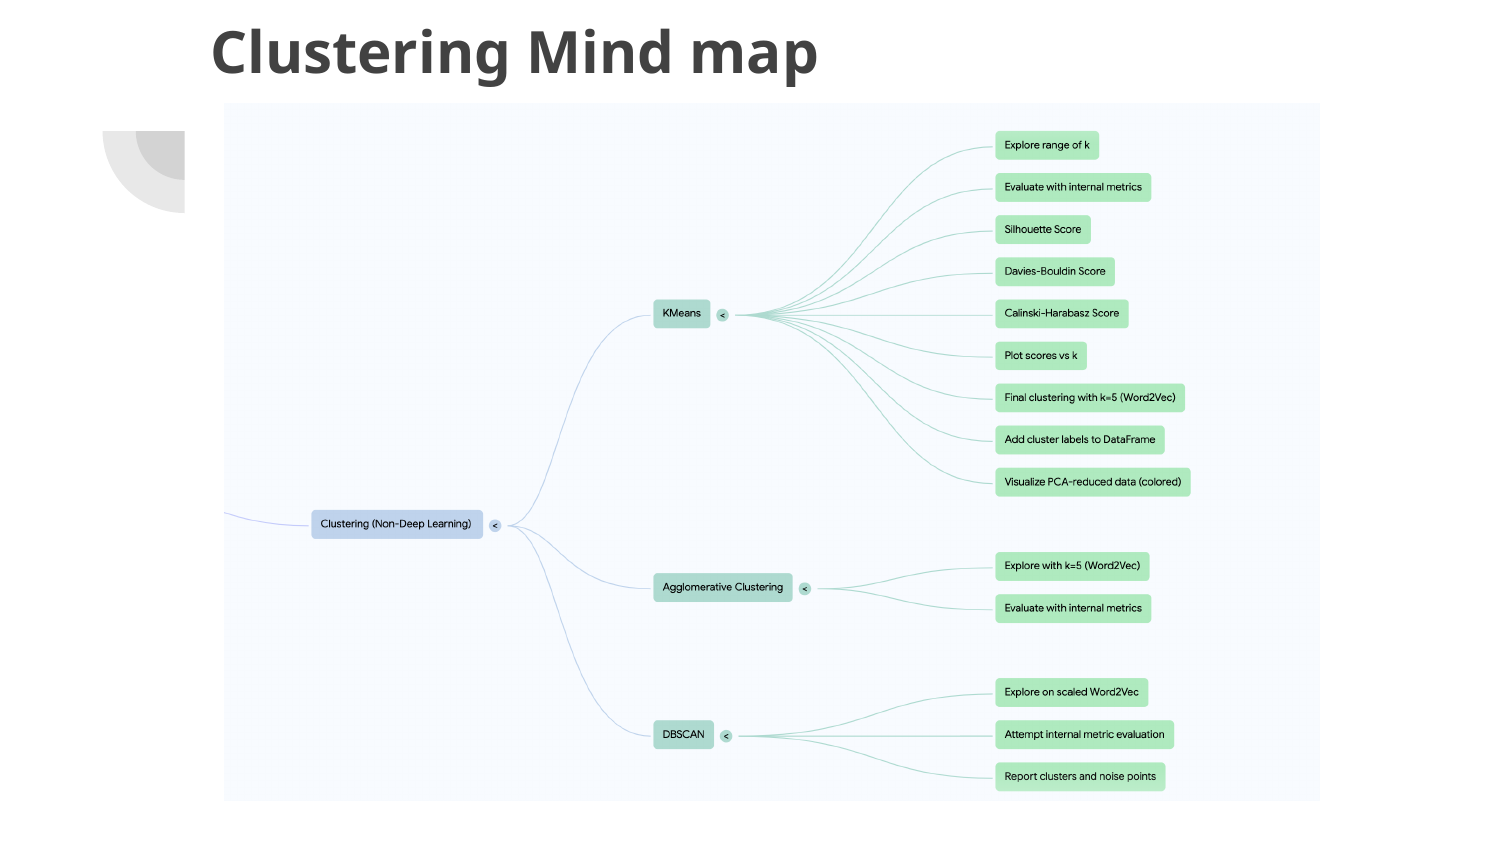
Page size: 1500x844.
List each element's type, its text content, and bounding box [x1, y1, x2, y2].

title Clustering Mind map [195, 0, 1349, 164]
picture [224, 103, 1320, 802]
